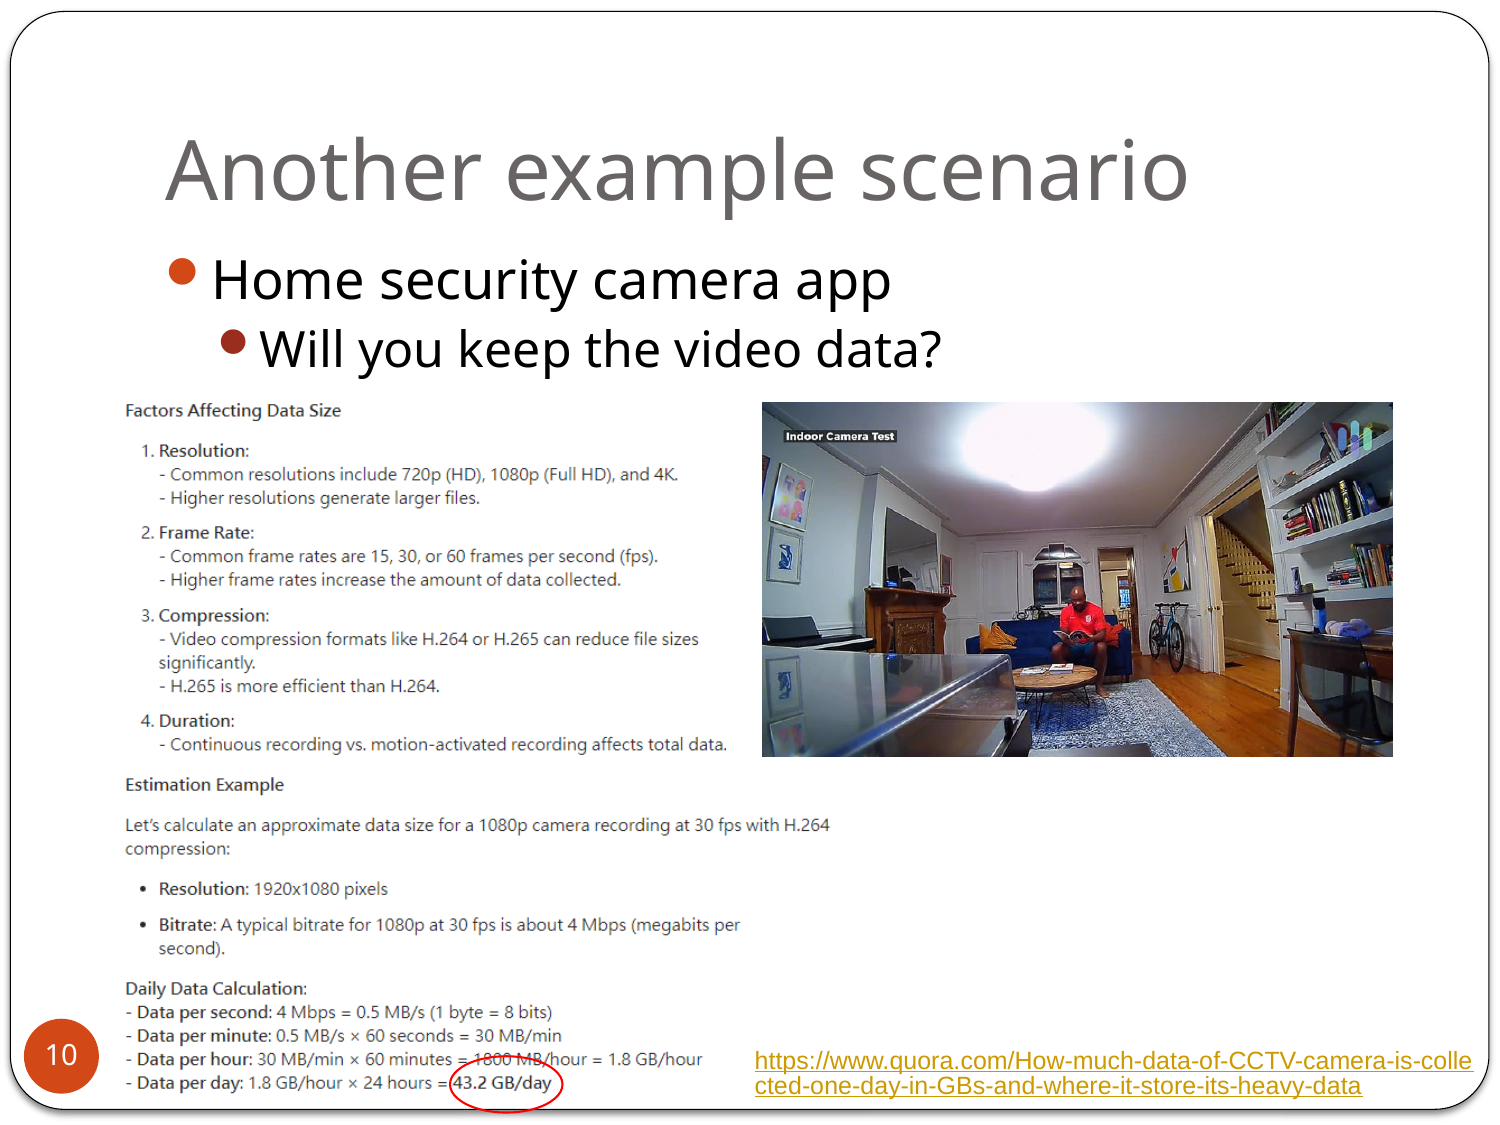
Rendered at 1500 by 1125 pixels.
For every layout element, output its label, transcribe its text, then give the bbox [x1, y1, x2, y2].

title Another example scenario [150, 45, 1425, 233]
picture [120, 402, 1393, 1100]
list Home security camera app Will you keep the video data? [150, 237, 1425, 988]
text_box https://www.quora.com/How-much-data-of-CCTV-camera-is-collected-one-day-in-GBs-and-where-it-store-its-heavy-data [845, 1036, 1490, 1082]
text_box [475, 1109, 538, 1114]
slide_number 10 [23, 1018, 99, 1094]
